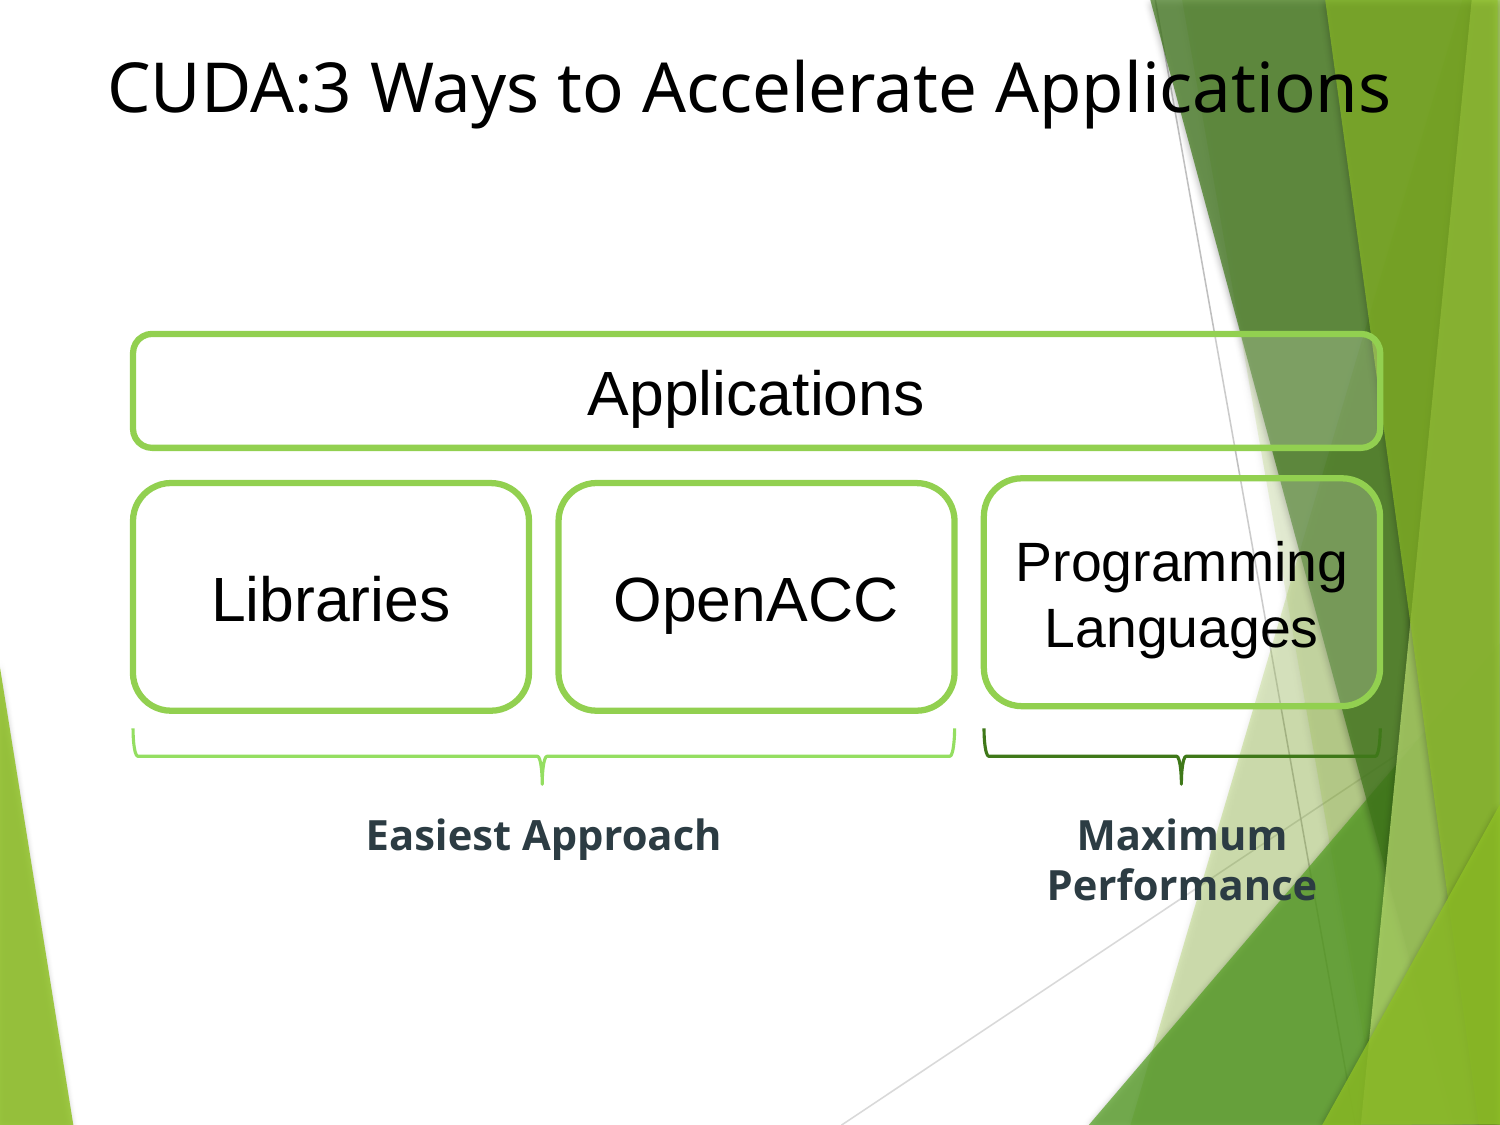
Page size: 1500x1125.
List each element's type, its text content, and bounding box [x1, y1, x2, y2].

text_box Easiest Approach [133, 801, 955, 867]
text_box Applications [132, 333, 1381, 448]
text_box OpenACC [558, 483, 955, 711]
text_box Libraries [132, 483, 530, 711]
text_box Programming Languages [983, 478, 1381, 707]
text_box [984, 728, 1381, 785]
title CUDA:3 Ways to Accelerate Applications [68, 35, 1432, 205]
text_box Maximum Performance [963, 801, 1401, 917]
text_box [133, 728, 955, 785]
